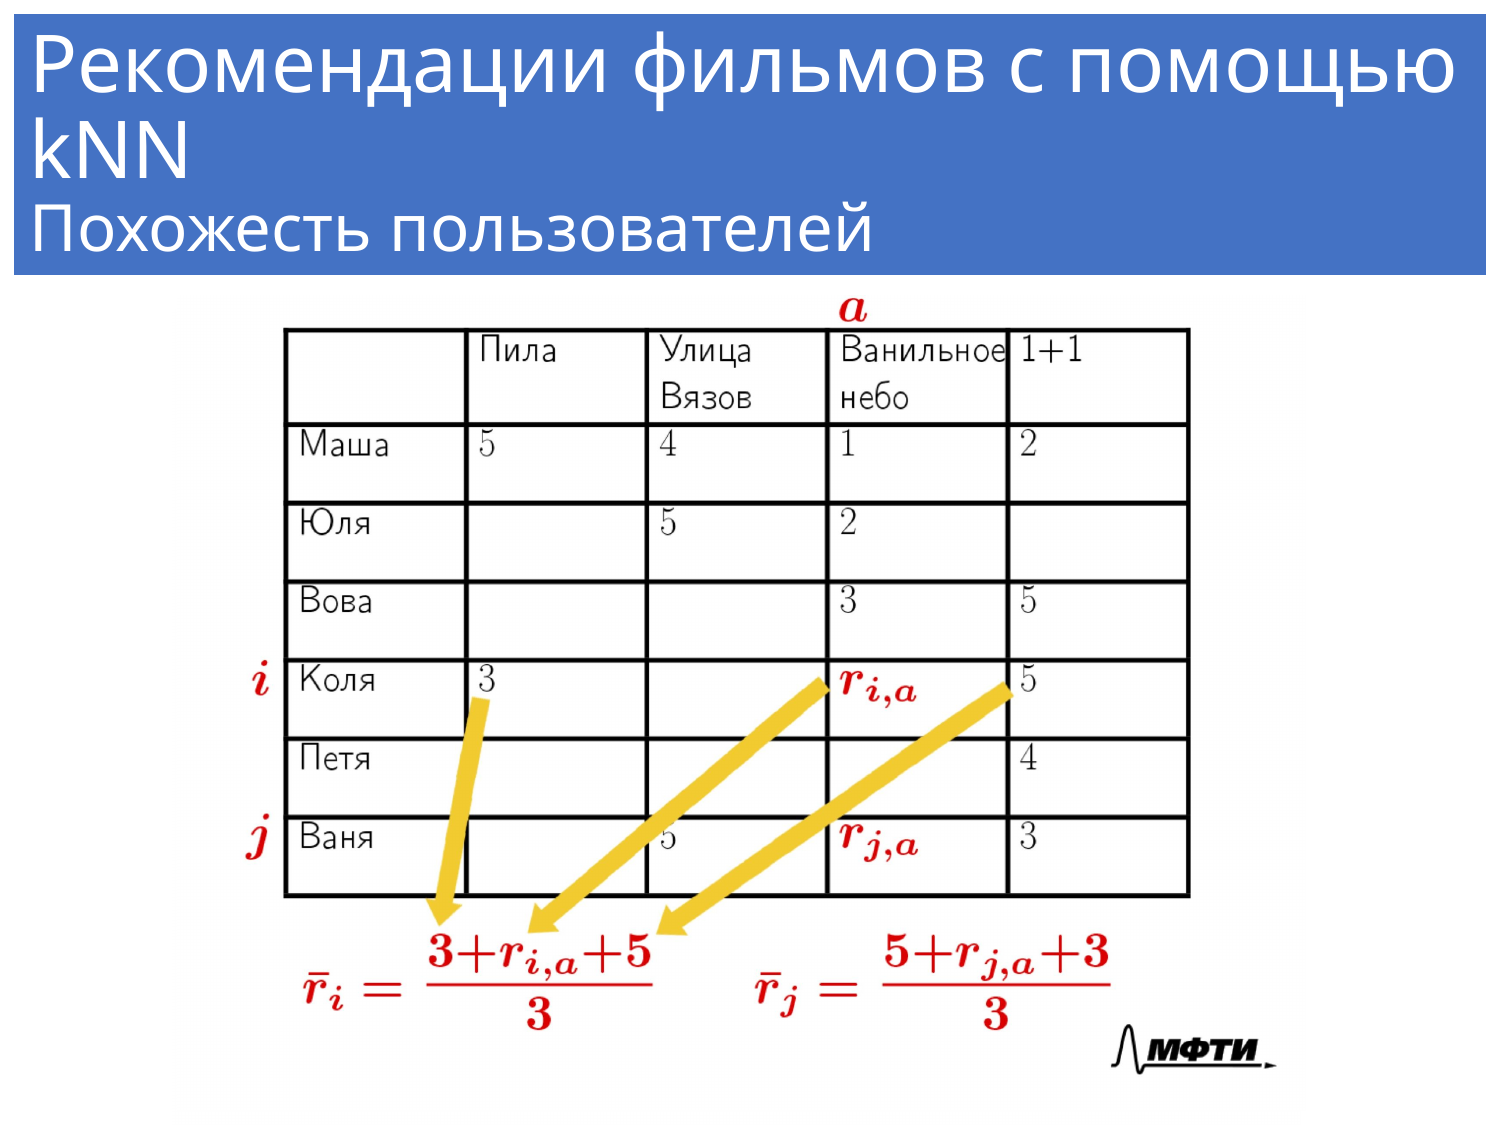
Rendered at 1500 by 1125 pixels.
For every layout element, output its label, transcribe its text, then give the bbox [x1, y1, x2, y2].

title Рекомендации фильмов с помощью kNN Похожесть пользователей [14, 14, 1486, 275]
picture [172, 295, 1306, 1125]
